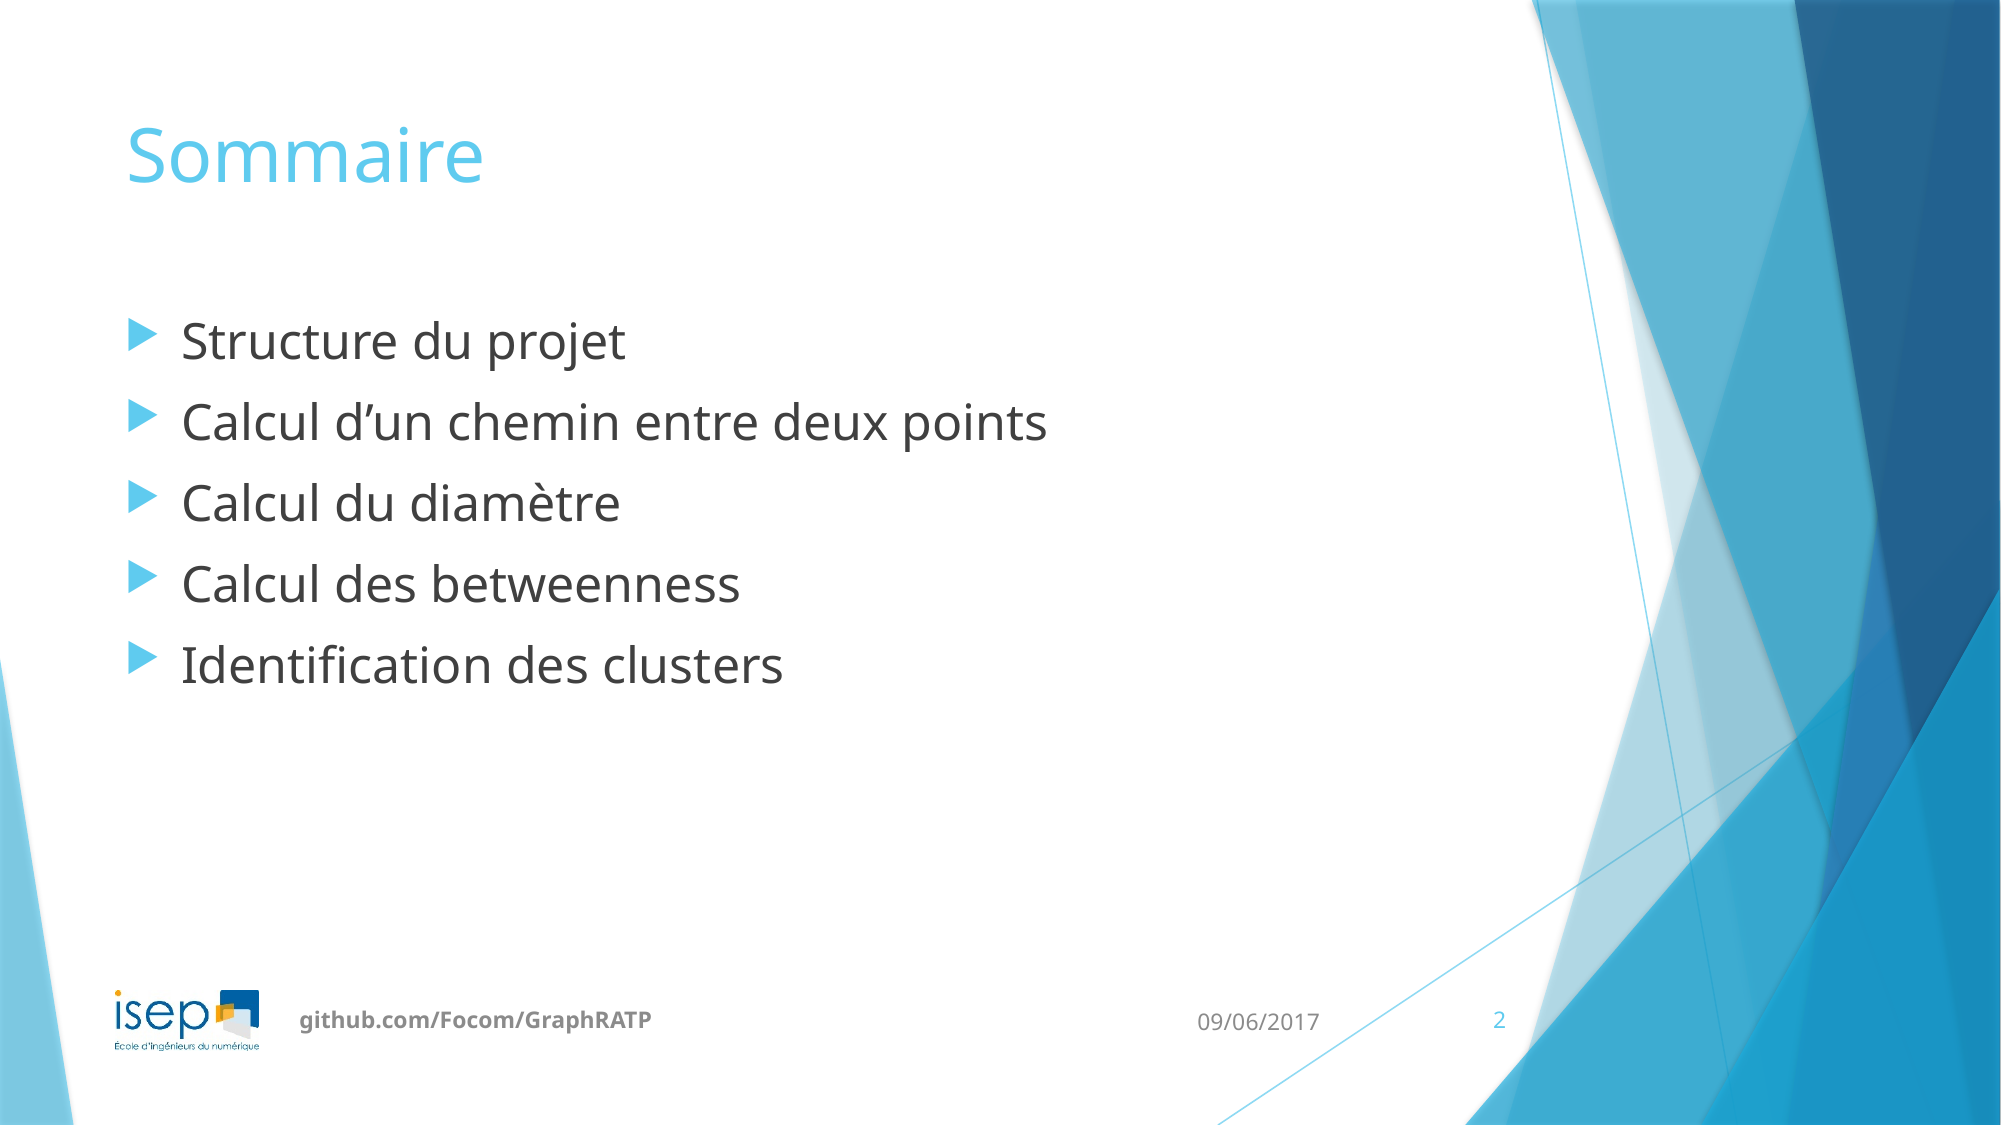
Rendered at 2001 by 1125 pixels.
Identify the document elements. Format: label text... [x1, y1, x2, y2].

title Sommaire [111, 99, 1522, 261]
picture [115, 990, 259, 1051]
footer github.com/Focom/GraphRATP [284, 991, 1145, 1051]
slide_number 2 [1409, 991, 1522, 1051]
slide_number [1181, 991, 1336, 1051]
list Structure du projet Calcul d’un chemin entre deux points Calcul du diamètre Calcul des betweenness Identification des clusters [109, 302, 1520, 939]
